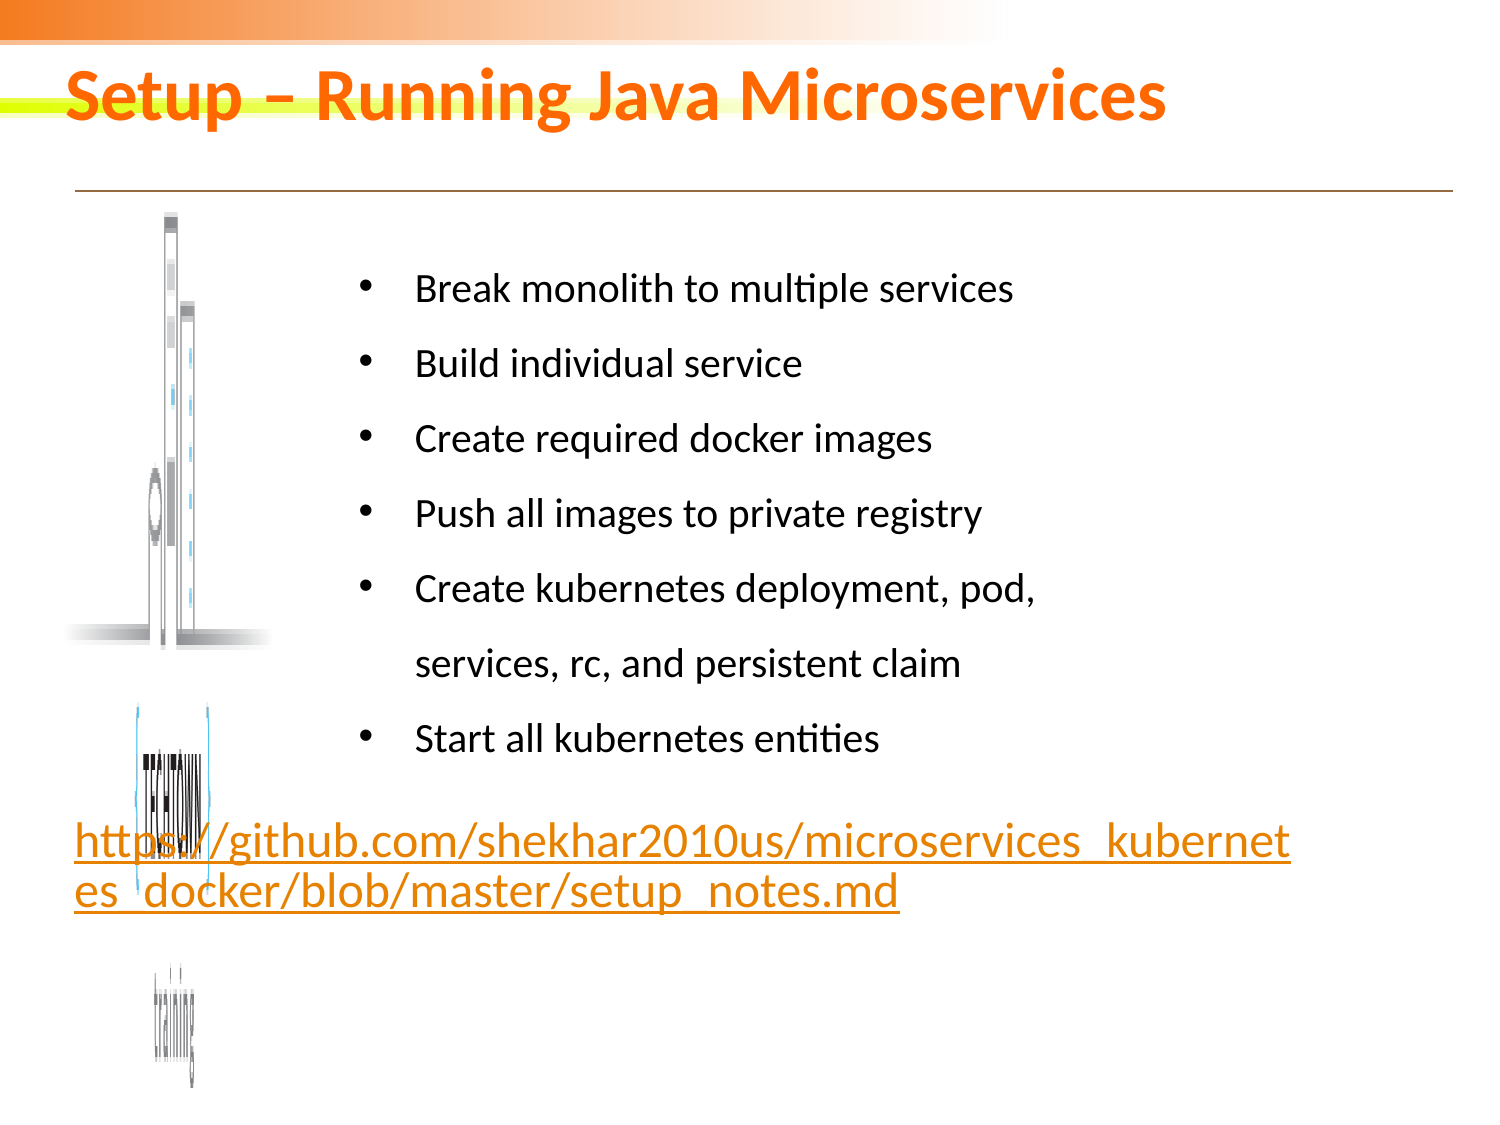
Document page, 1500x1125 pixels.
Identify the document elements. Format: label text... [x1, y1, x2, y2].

text_box Break monolith to multiple services Build individual service Create required docker images Push all images to private registry Create kubernetes deployment, pod, services, rc, and persistent claim Start all kubernetes entities [343, 228, 1182, 768]
title Setup – Running Java Microservices [50, 0, 1475, 205]
picture [0, 0, 1500, 1125]
text_box https://github.com/shekhar2010us/microservices_kubernetes_docker/blob/master/setup_notes.md [59, 800, 1321, 905]
